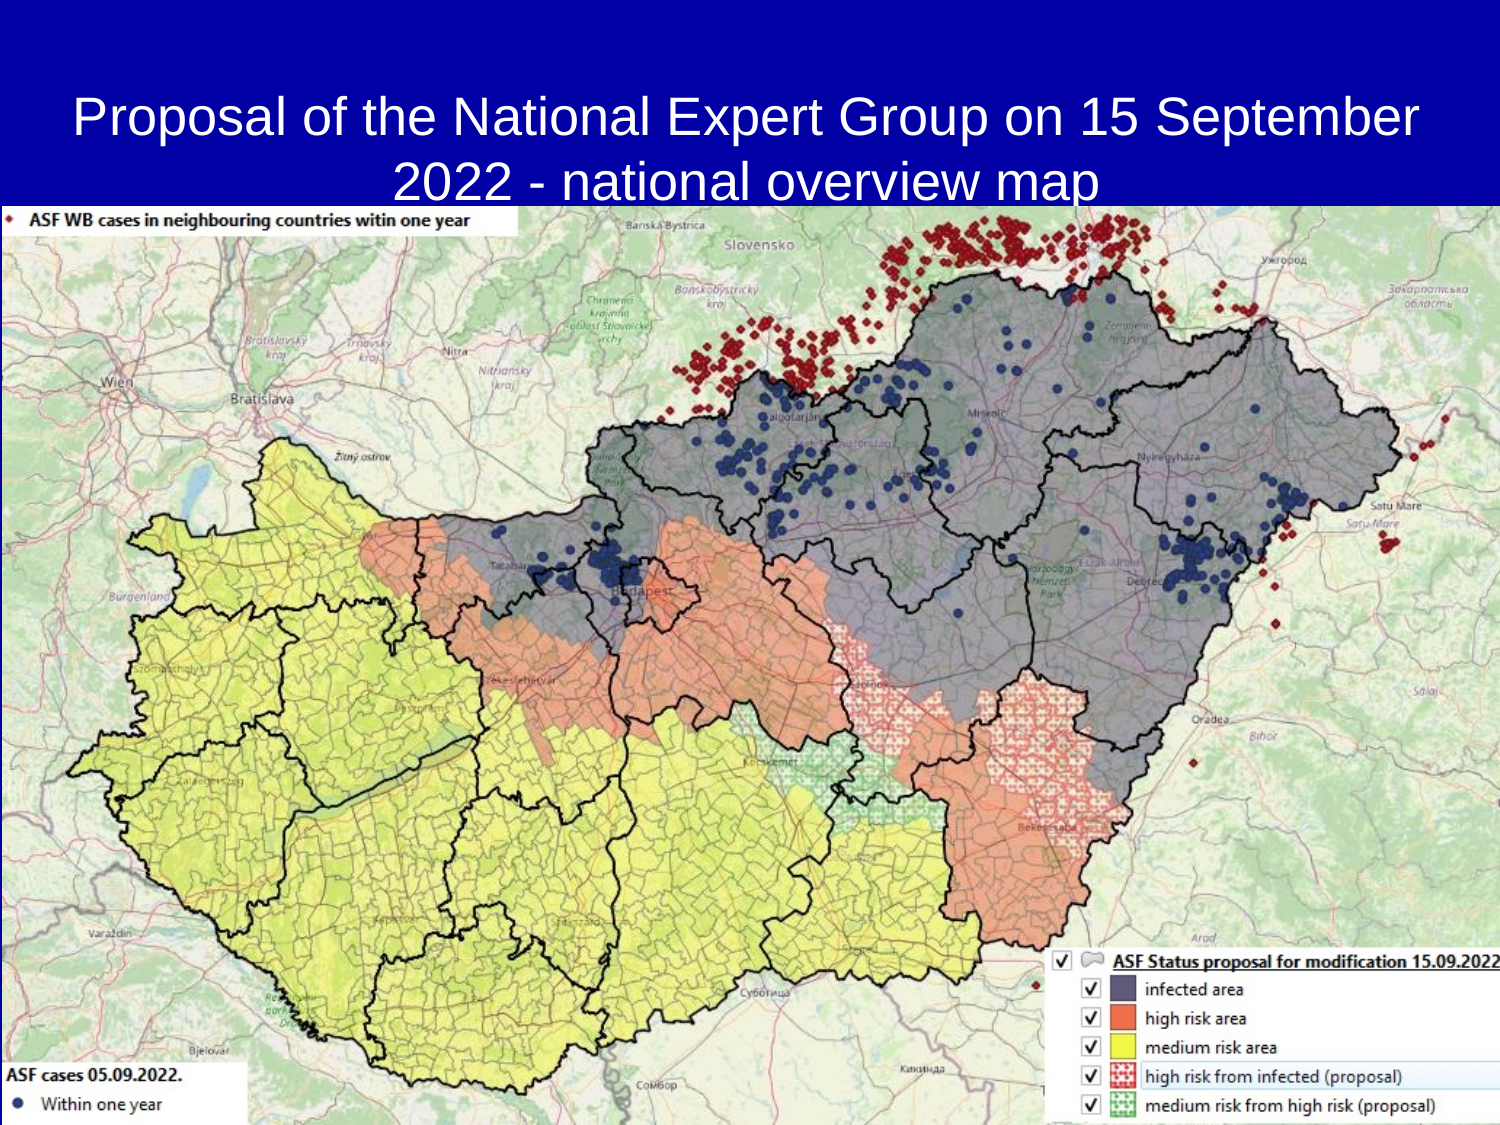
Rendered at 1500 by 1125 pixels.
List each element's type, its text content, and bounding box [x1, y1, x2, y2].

picture [2, 206, 1500, 1125]
title Proposal of the National Expert Group on 15 September 2022 - national overview map [49, 37, 1446, 206]
